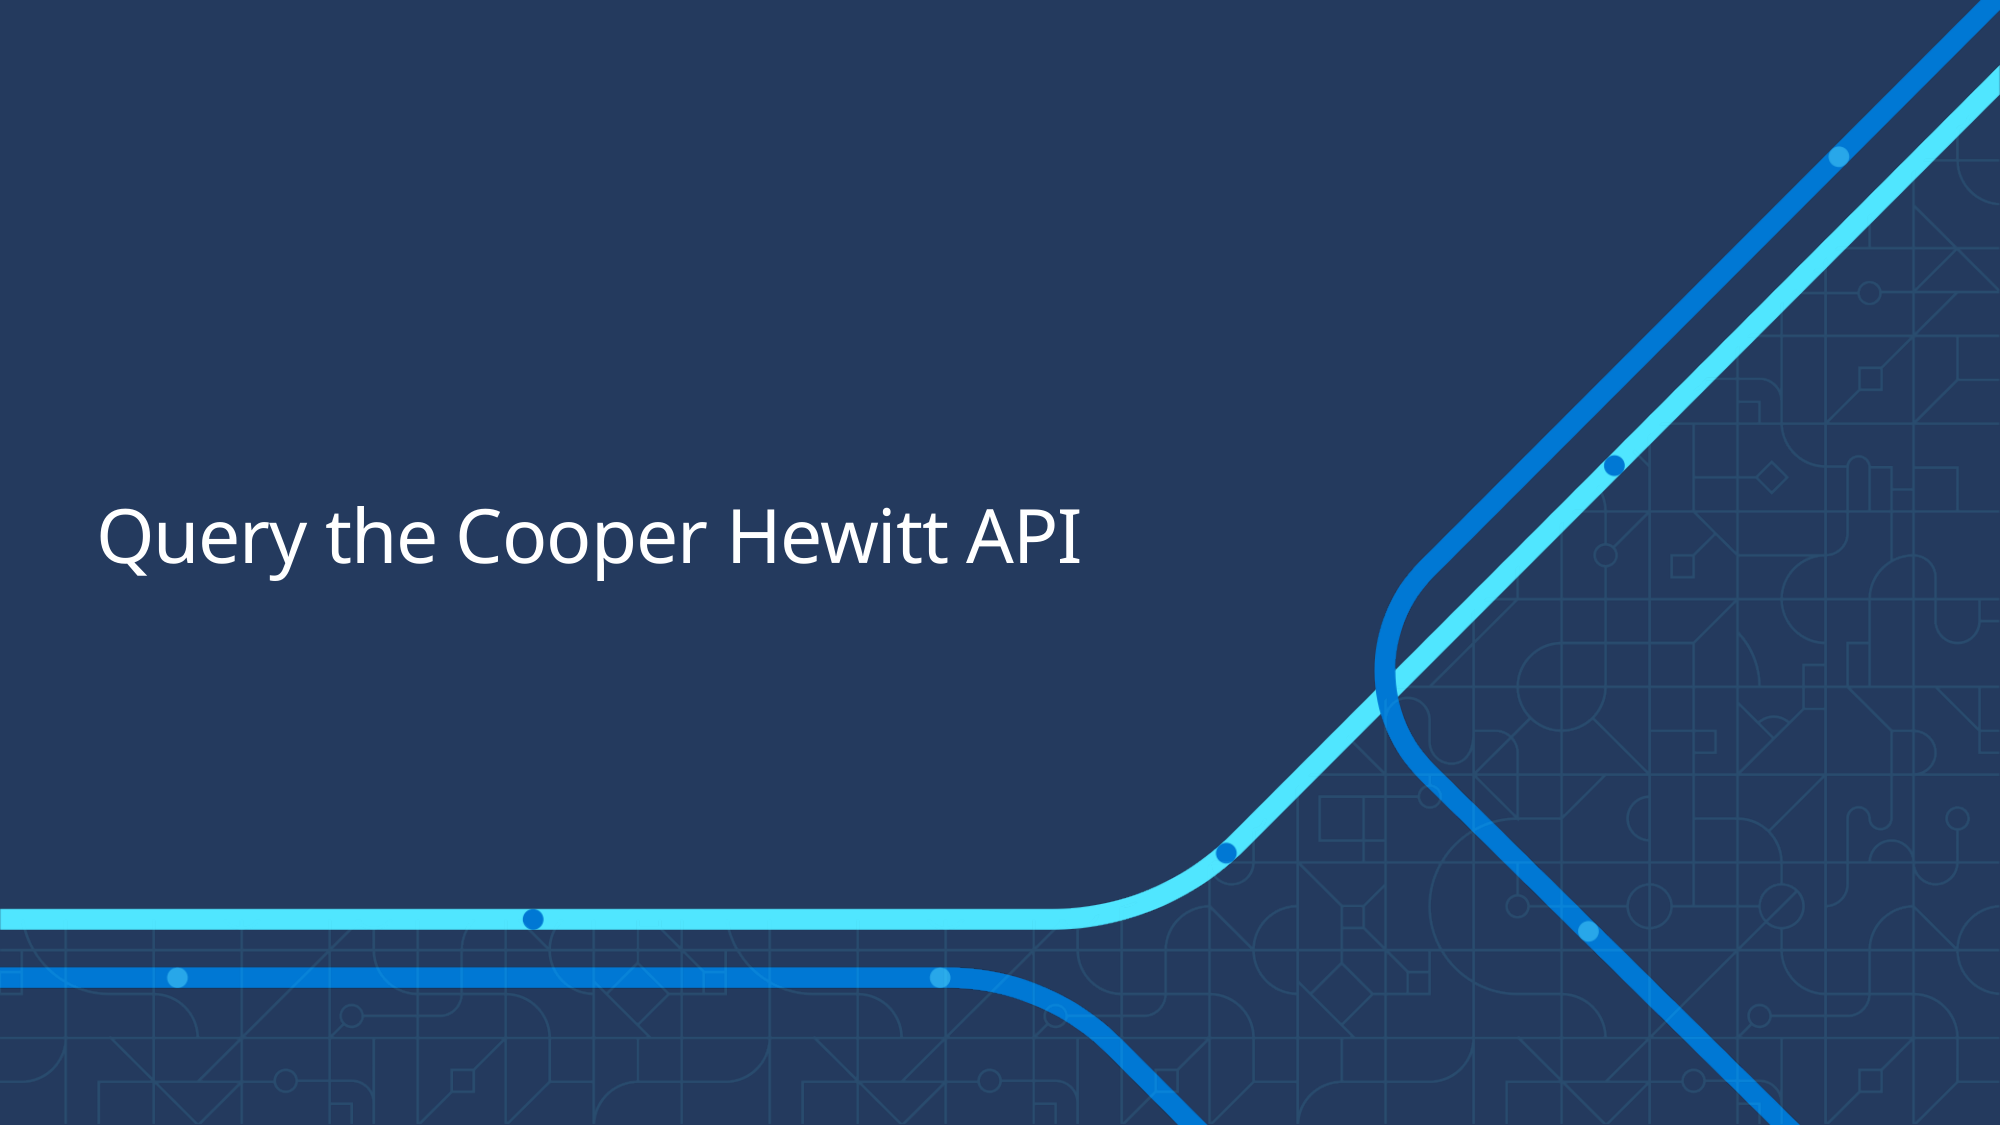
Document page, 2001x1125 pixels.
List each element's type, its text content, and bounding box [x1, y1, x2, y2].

title Query the Cooper Hewitt API [96, 391, 1225, 580]
picture [0, 0, 2000, 1125]
